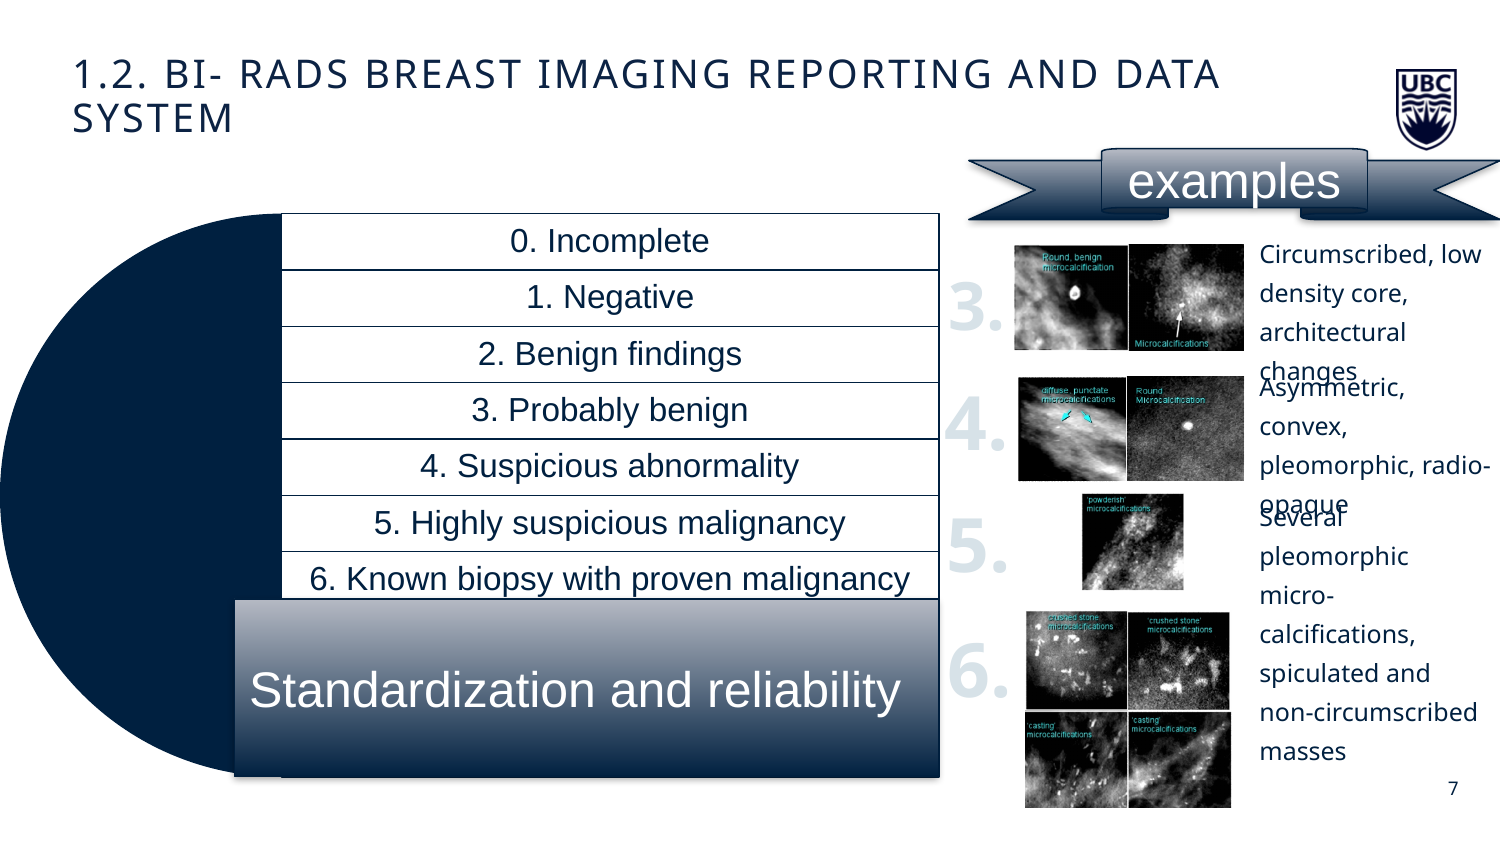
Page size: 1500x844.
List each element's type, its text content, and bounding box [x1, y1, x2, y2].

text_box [0, 180, 940, 811]
text_box Asymmetric, convex, pleomorphic, radio-opaque [1259, 362, 1500, 490]
text_box examples [968, 147, 1500, 221]
picture [1396, 69, 1457, 151]
text_box 3. [943, 255, 1008, 351]
picture [1025, 610, 1233, 808]
picture [1017, 376, 1248, 483]
list 1.2. BI- RADS Breast Imaging Reporting and Data System [71, 67, 1329, 170]
text_box 5. [943, 489, 1026, 595]
text_box 4. [943, 368, 1026, 473]
picture [1080, 492, 1184, 591]
text_box Several pleomorphic micro-calcifications, spiculated and non-circumscribed masses [1259, 492, 1483, 722]
text_box Circumscribed, low density core, architectural changes [1259, 229, 1500, 350]
text_box 6. [943, 615, 1020, 720]
picture [1013, 243, 1244, 351]
